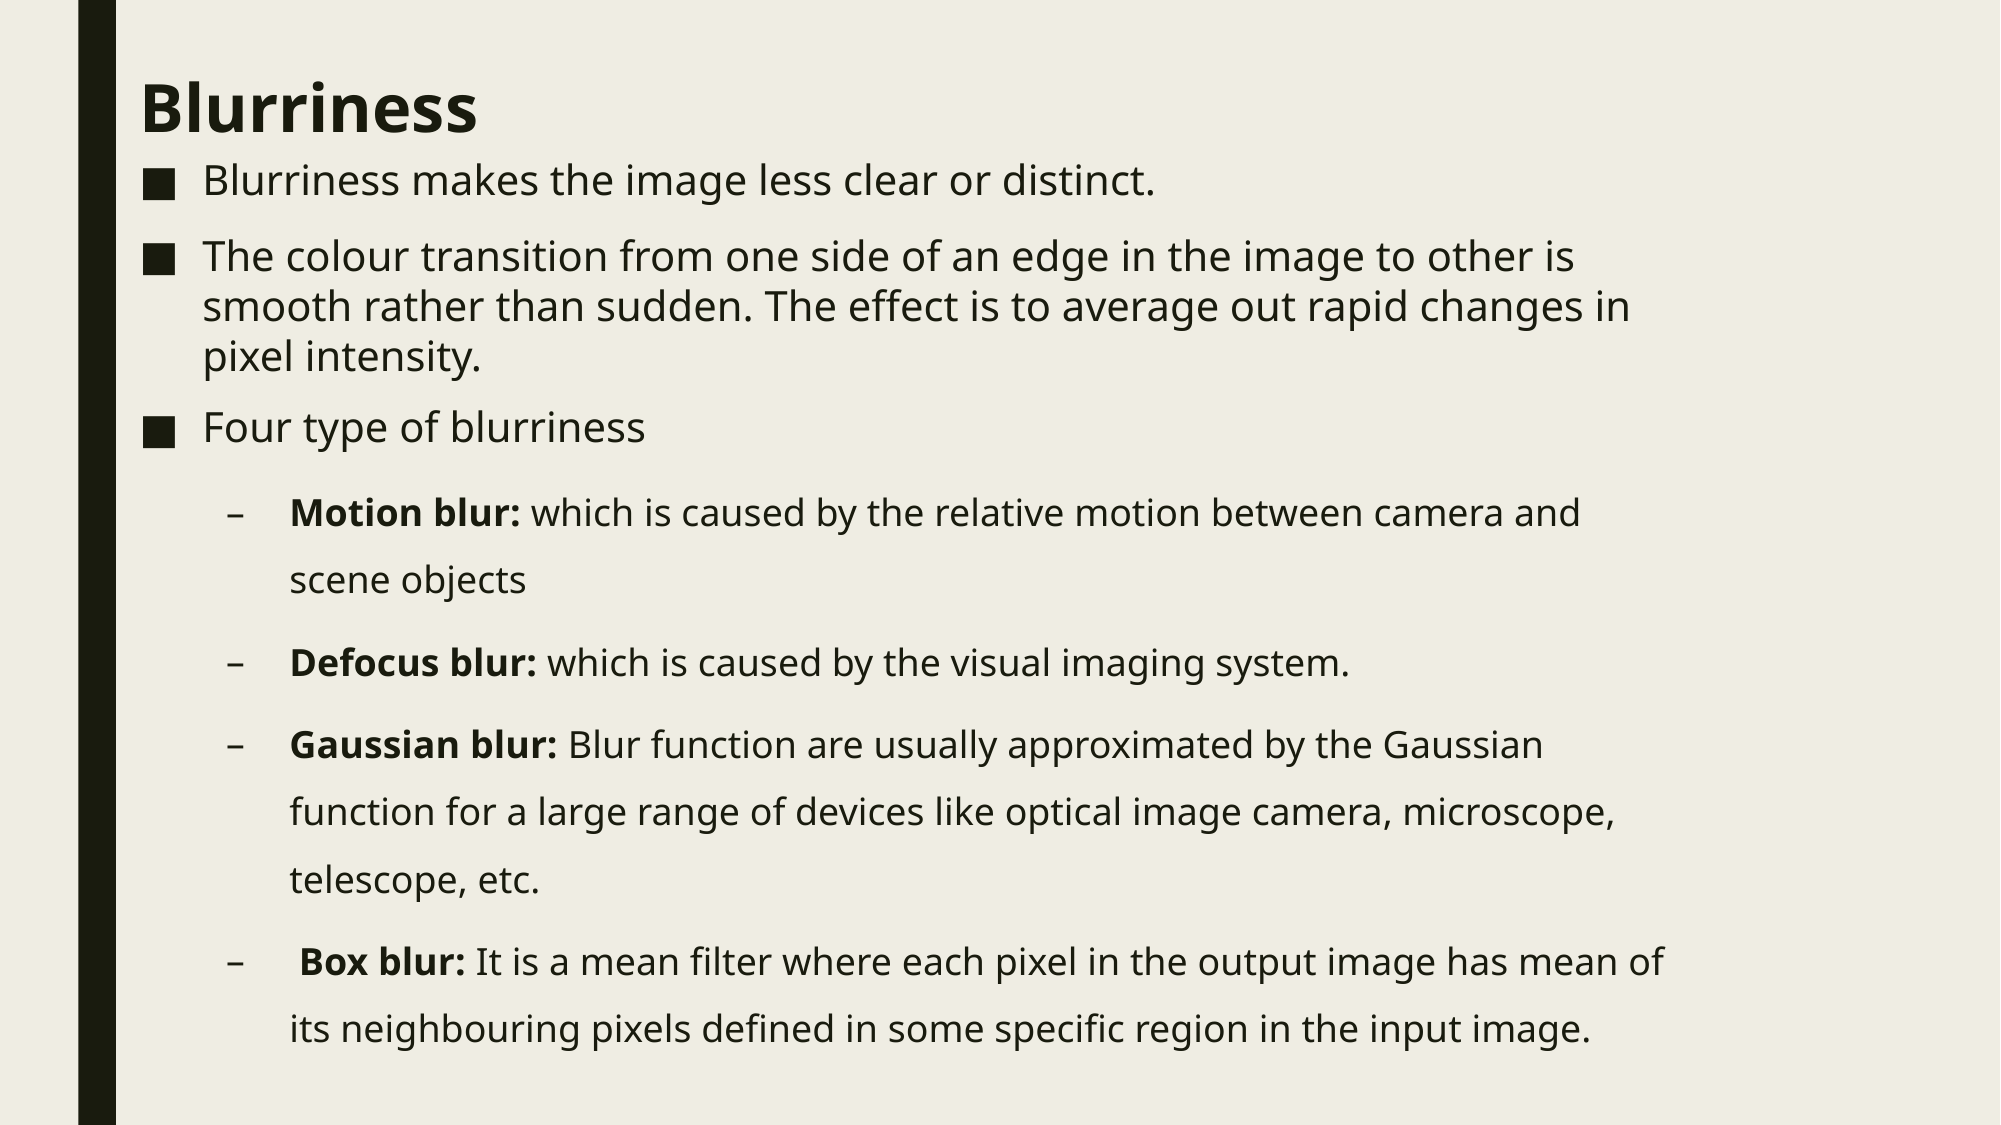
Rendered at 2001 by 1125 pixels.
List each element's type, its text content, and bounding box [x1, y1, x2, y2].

title Blurriness [124, 68, 1350, 149]
list Blurriness makes the image less clear or distinct. The colour transition from one side of an edge in the image to other is smooth rather than sudden. The effect is to average out rapid changes in pixel intensity. Four type of blurriness Motion blur: which is caused by the relative motion between camera and scene objects Defocus blur: which is caused by the visual imaging system. Gaussian blur: Blur function are usually approximated by the Gaussian function for a large range of devices like optical image camera, microscope, telescope, etc. Box blur: It is a mean filter where each pixel in the output image has mean of its neighbouring pixels defined in some specific region in the input image. [124, 149, 1696, 1069]
